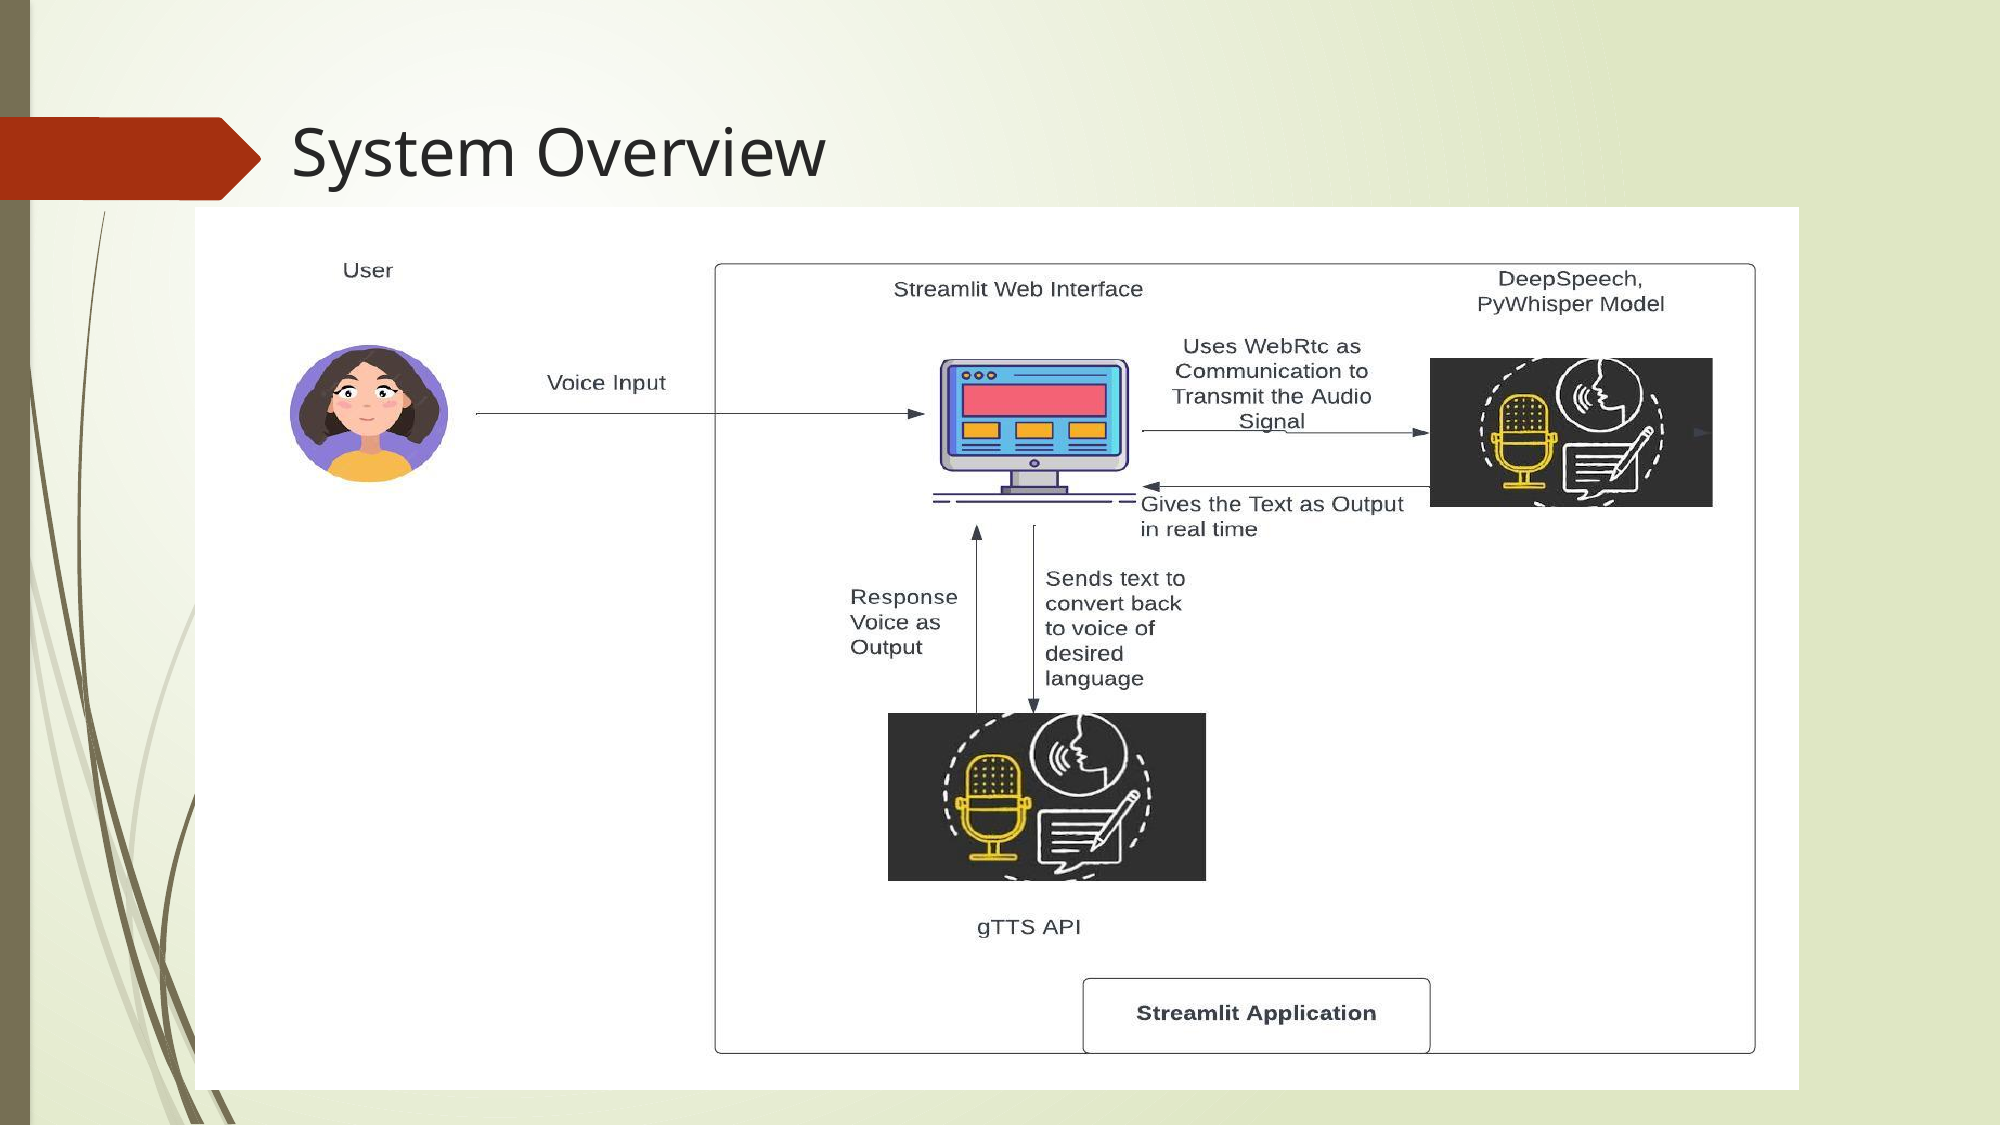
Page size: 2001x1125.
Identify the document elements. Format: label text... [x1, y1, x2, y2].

picture [194, 207, 1799, 1090]
title System Overview [276, 102, 956, 207]
